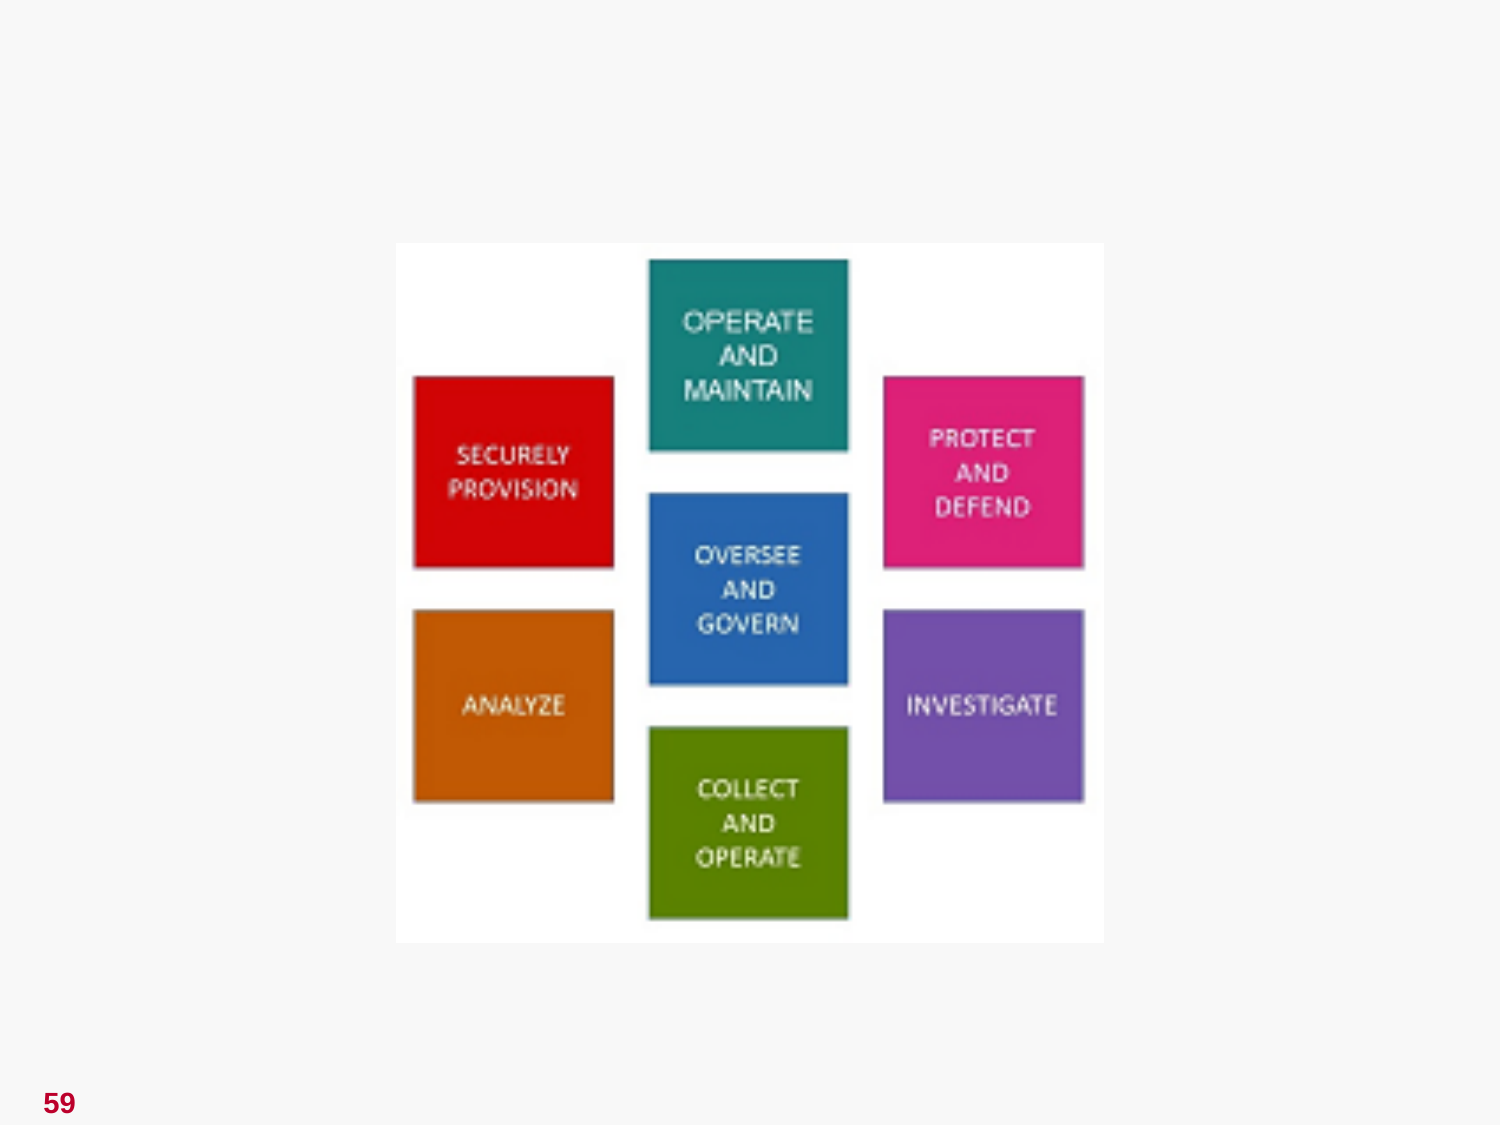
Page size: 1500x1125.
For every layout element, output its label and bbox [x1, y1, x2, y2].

picture [396, 243, 1104, 944]
